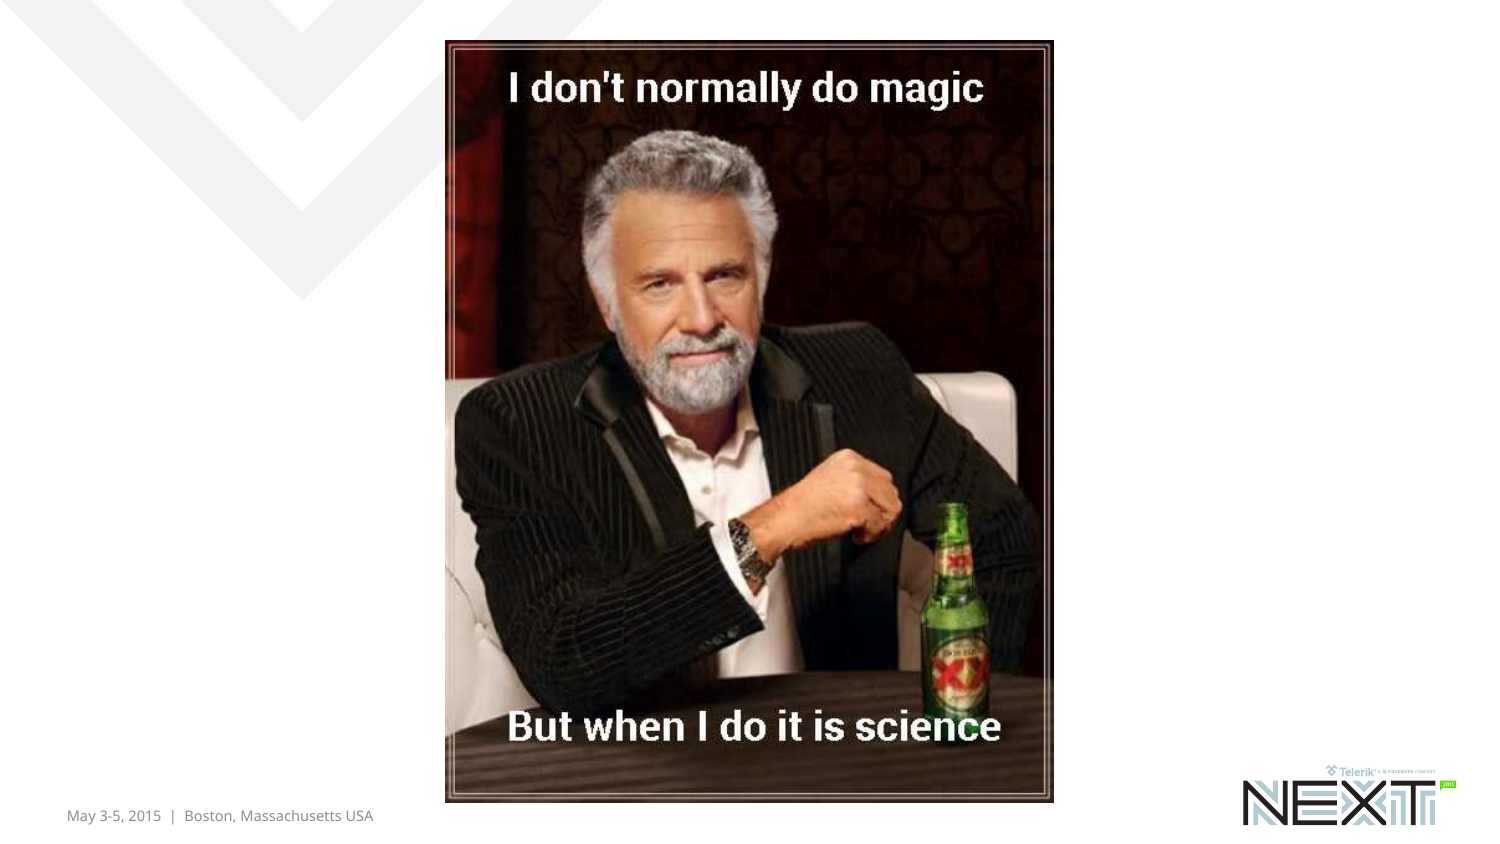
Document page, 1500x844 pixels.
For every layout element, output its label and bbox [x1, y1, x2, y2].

list [445, 40, 1055, 803]
